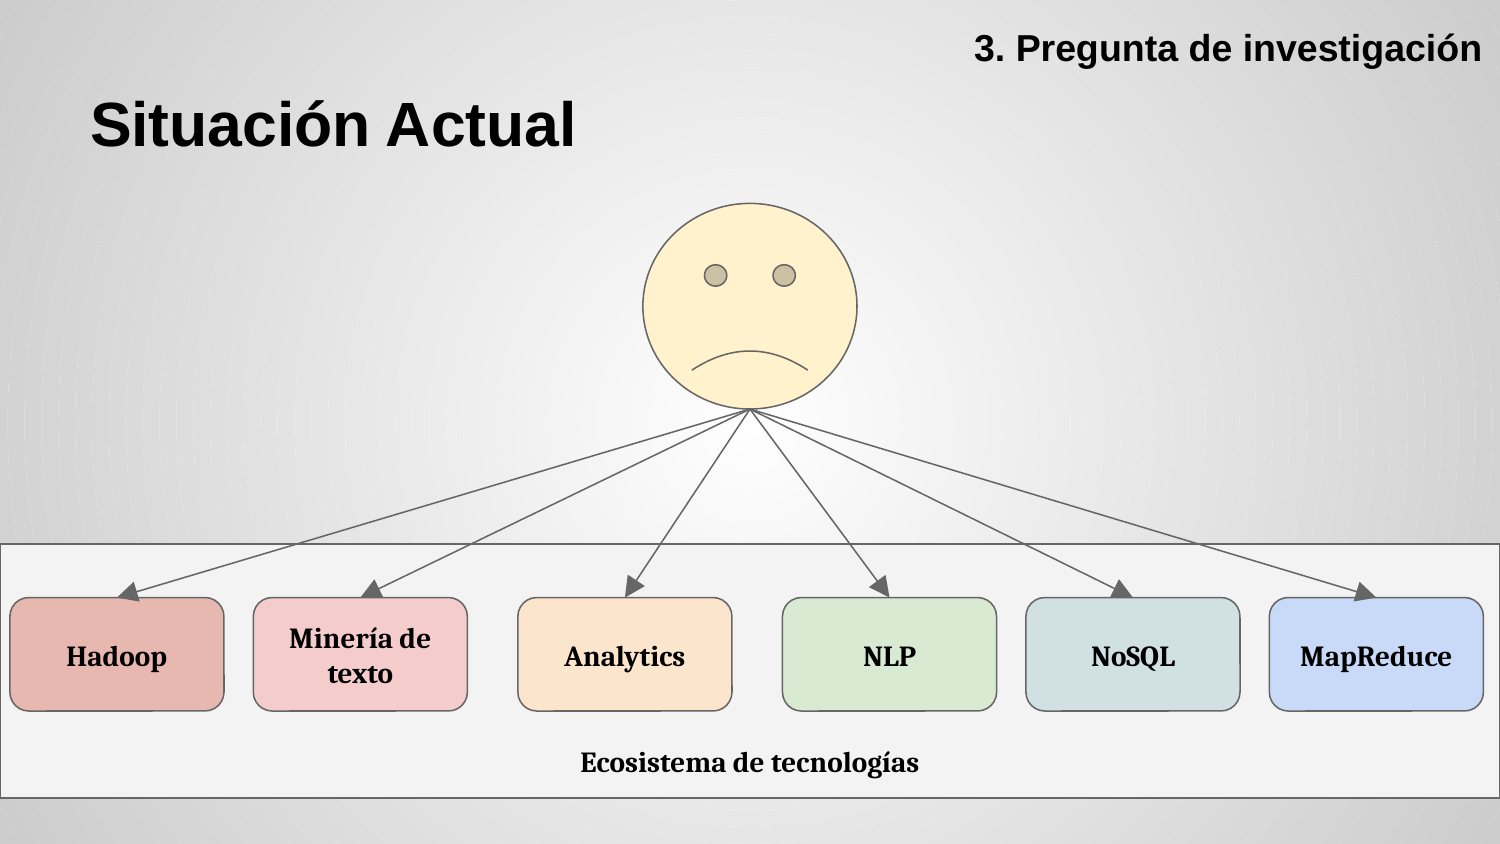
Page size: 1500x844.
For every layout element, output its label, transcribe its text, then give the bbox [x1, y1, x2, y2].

text_box [642, 203, 858, 406]
text_box Minería de texto [253, 608, 468, 712]
text_box NLP [782, 609, 997, 712]
text_box Hadoop [9, 597, 224, 712]
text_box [116, 408, 359, 598]
text_box Analytics [517, 609, 732, 712]
text_box [0, 544, 1500, 799]
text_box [624, 408, 746, 598]
title 3. Pregunta de investigación [959, 0, 1500, 85]
text_box NoSQL [1025, 608, 1241, 712]
title Situación Actual [75, 33, 1425, 175]
text_box MapReduce [1269, 597, 1484, 712]
text_box Ecosistema de tecnologías [529, 728, 971, 779]
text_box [360, 408, 623, 598]
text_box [749, 408, 1377, 598]
